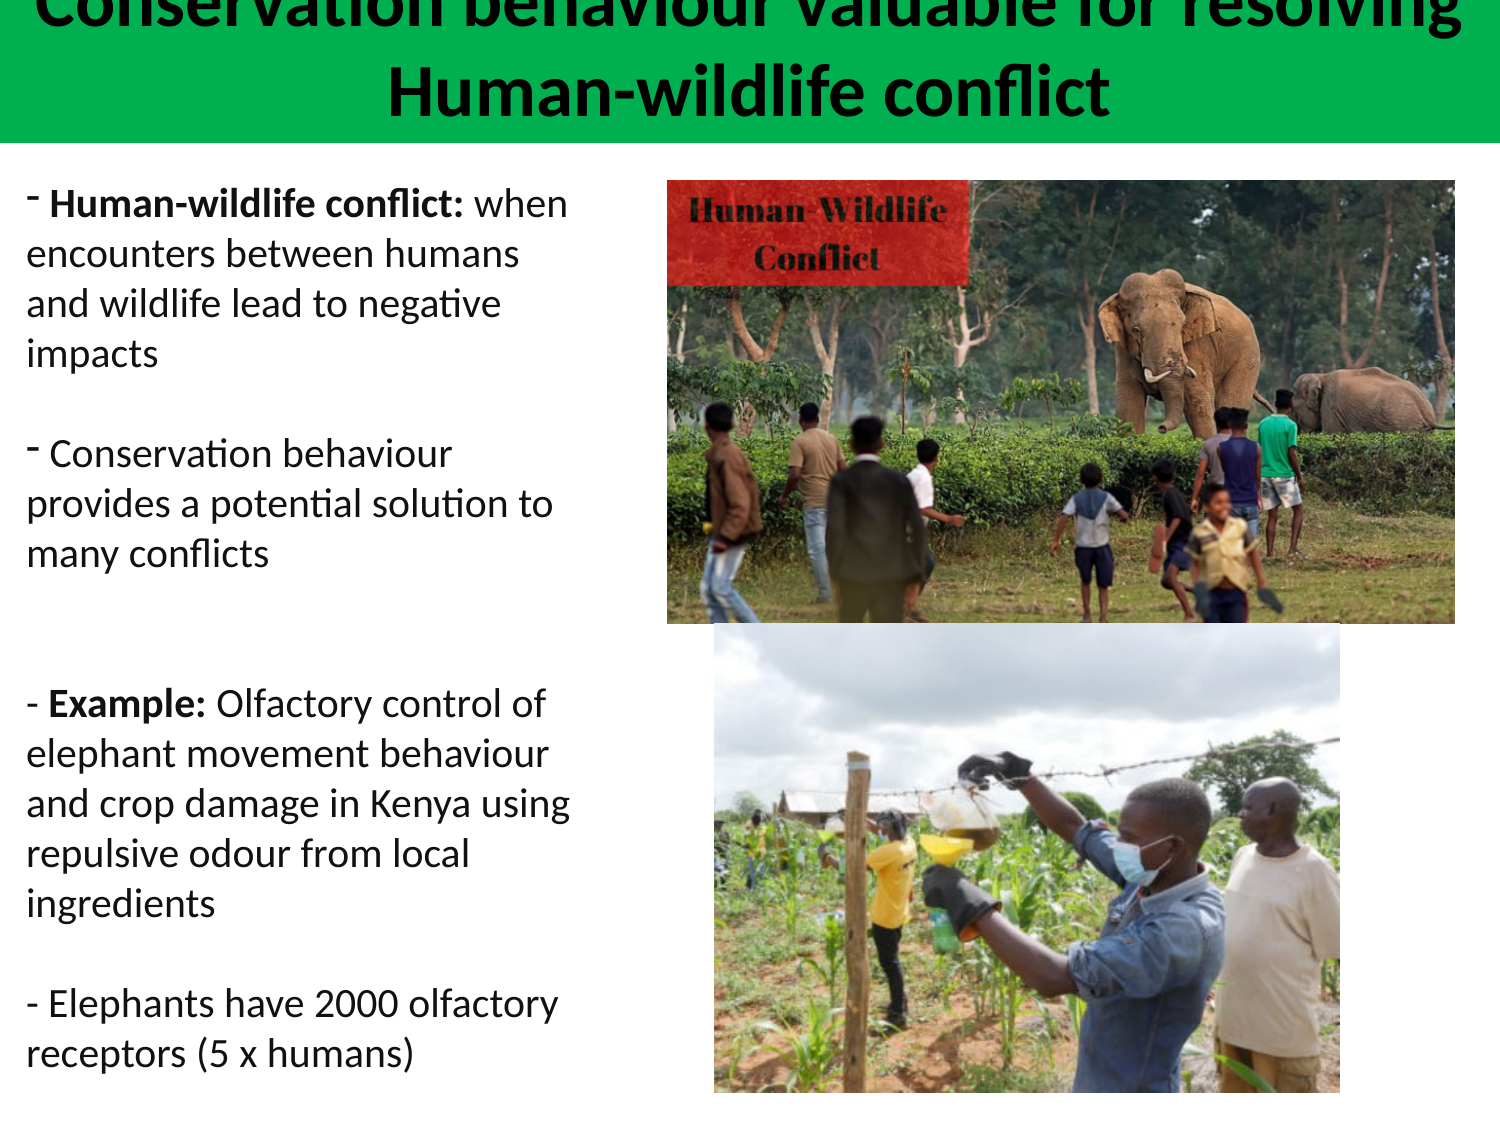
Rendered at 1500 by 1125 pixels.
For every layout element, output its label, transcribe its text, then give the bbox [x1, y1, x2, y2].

title Conservation behaviour valuable for resolving Human-wildlife conflict [0, 0, 1500, 144]
picture [667, 180, 1456, 1093]
text_box Human-wildlife conflict: when encounters between humans and wildlife lead to negative impacts Conservation behaviour provides a potential solution to many conflicts - Example: Olfactory control of elephant movement behaviour and crop damage in Kenya using repulsive odour from local ingredients - Elephants have 2000 olfactory receptors (5 x humans) [11, 168, 602, 1125]
